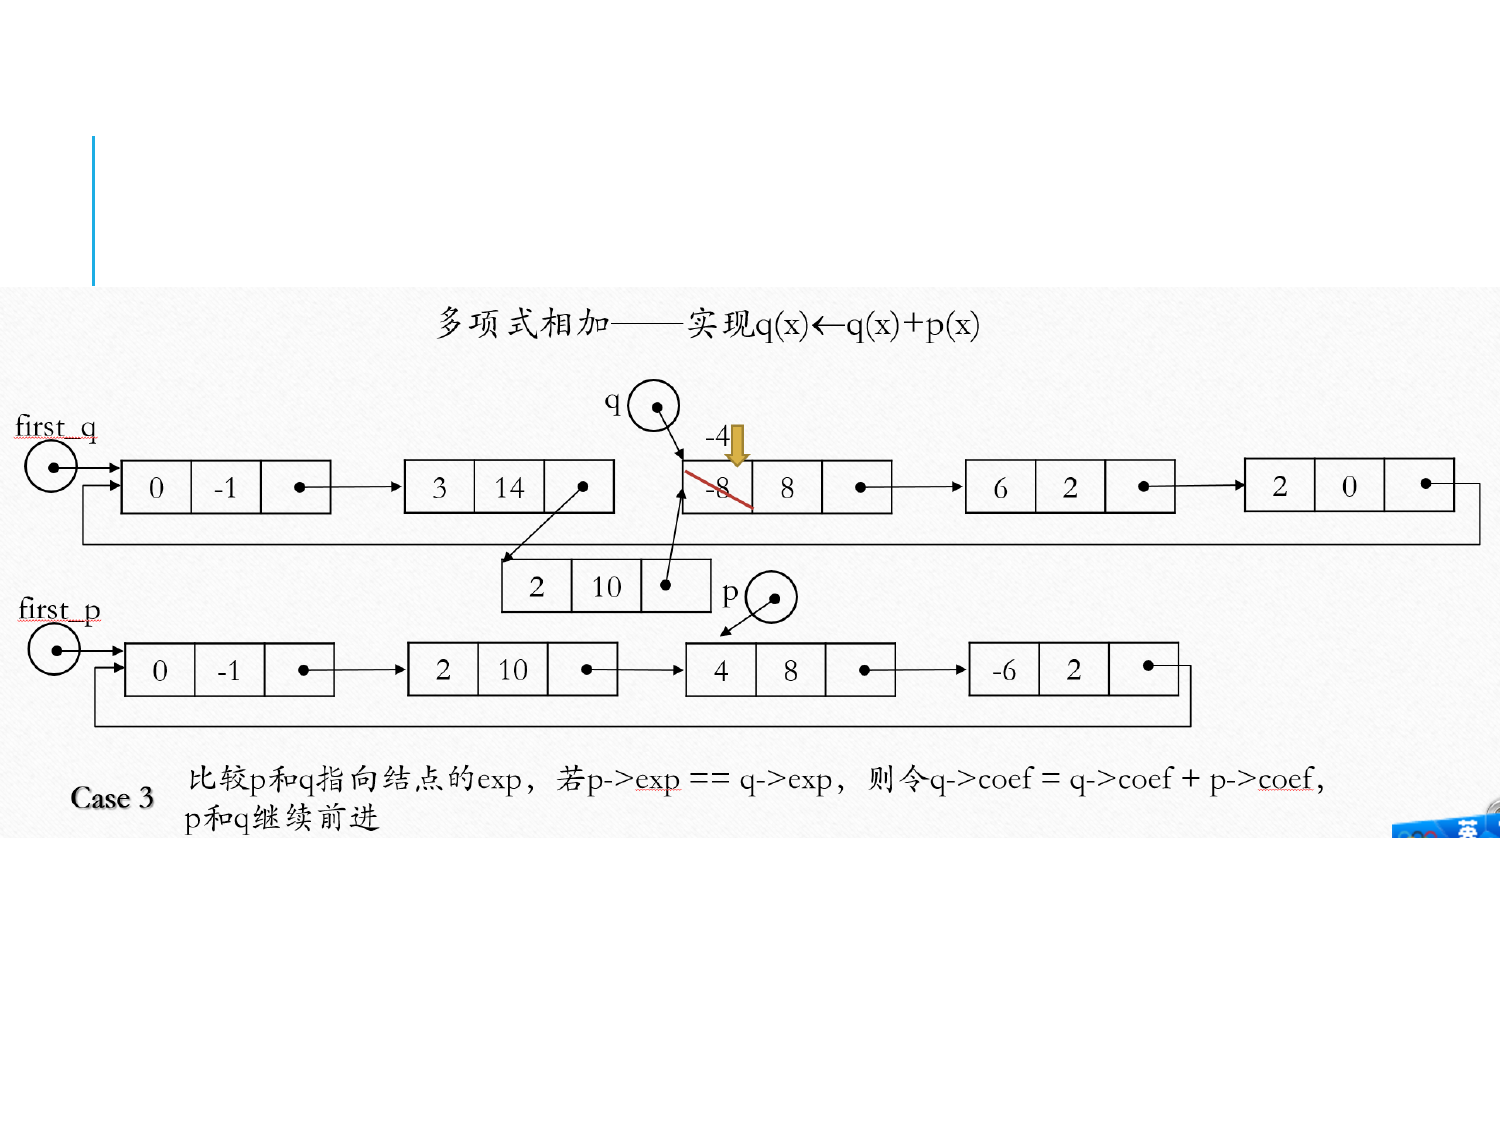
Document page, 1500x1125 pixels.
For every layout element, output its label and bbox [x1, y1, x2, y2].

picture [0, 287, 1500, 838]
